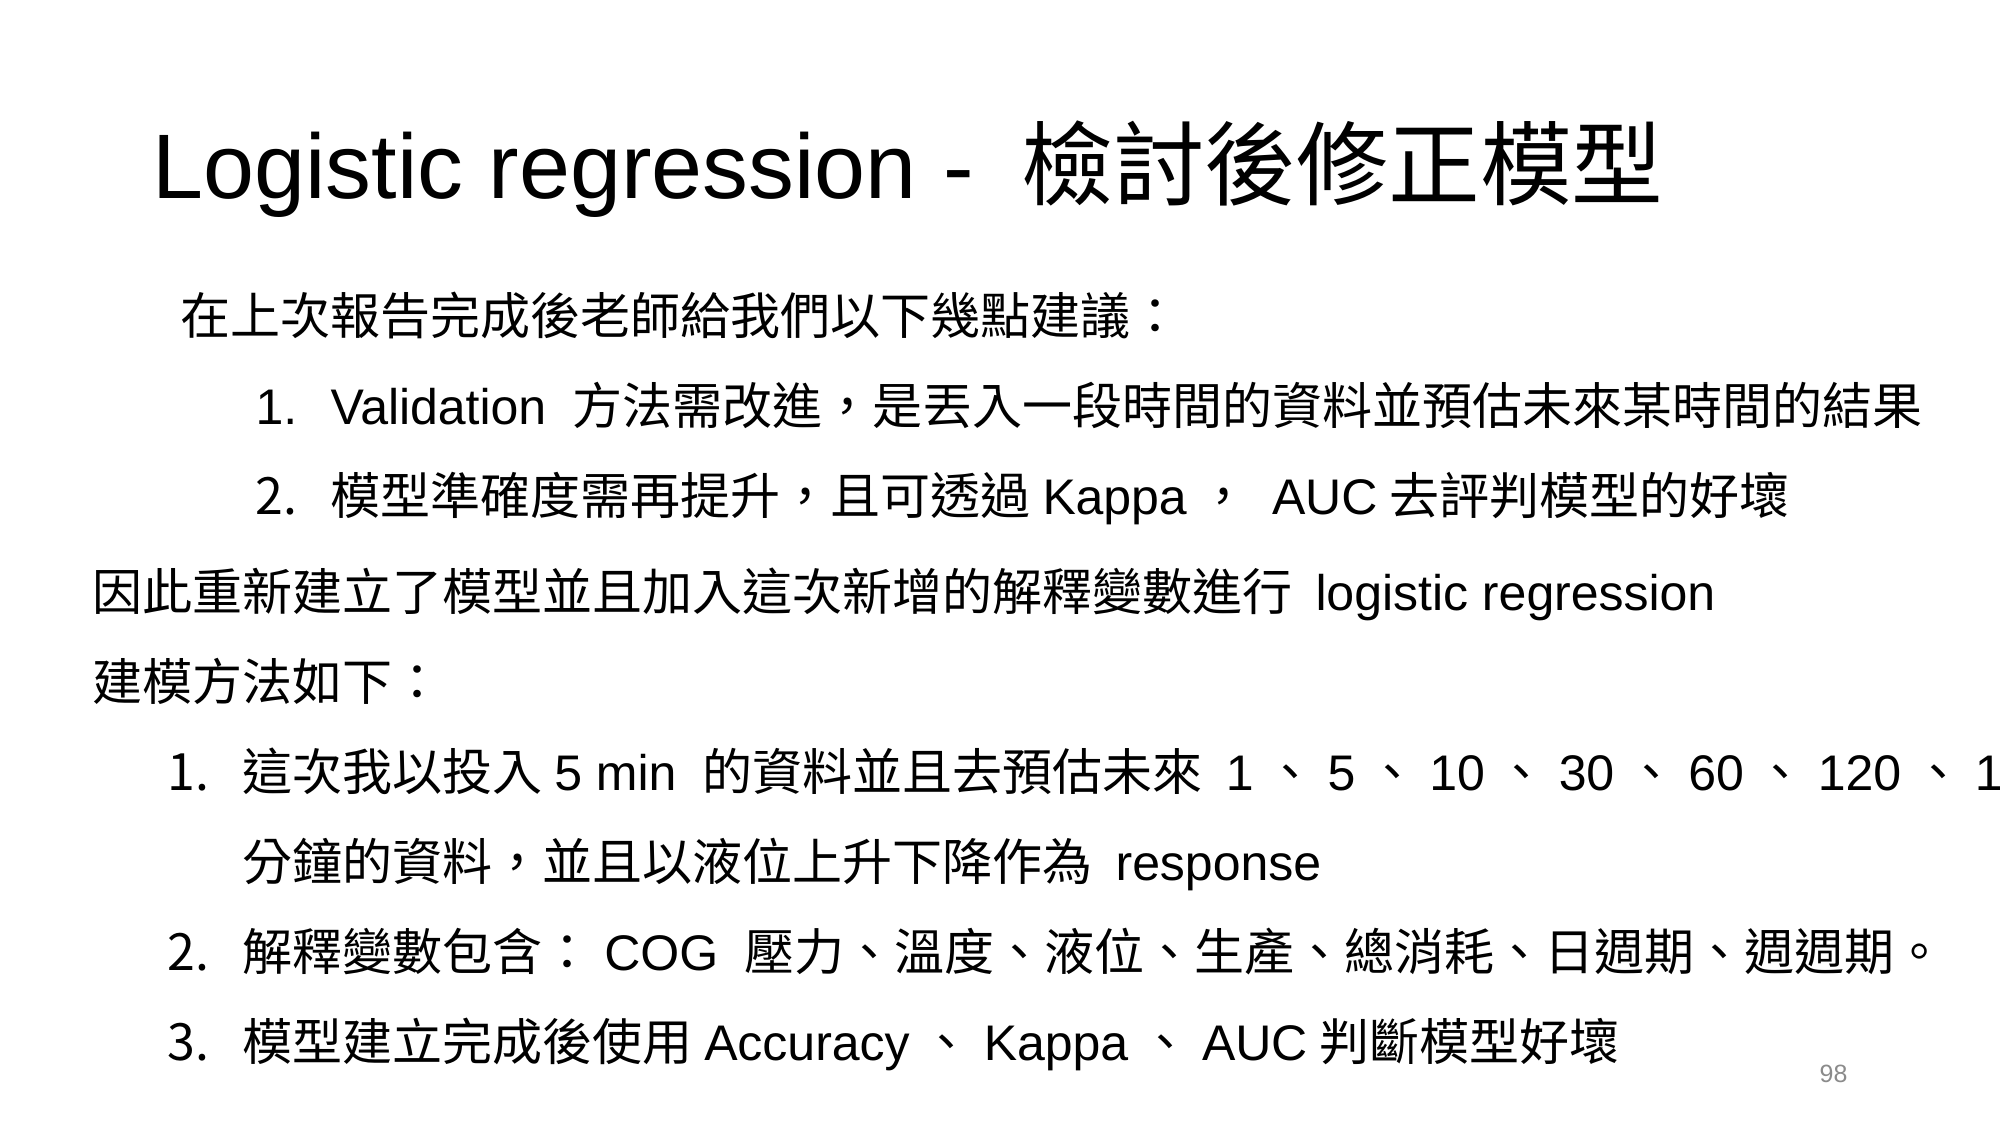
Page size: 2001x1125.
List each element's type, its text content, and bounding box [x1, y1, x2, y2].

text_box 在上次報告完成後老師給我們以下幾點建議： Validation 方法需改進，是丟入一段時間的資料並預估未來某時間的結果 模型準確度需再提升，且可透過Kappa， AUC去評判模型的好壞 [165, 246, 1937, 523]
text_box 因此重新建立了模型並且加入這次新增的解釋變數進行 logistic regression 建模方法如下： 這次我以投入5 min 的資料並且去預估未來 1、5、10、30、60、120、180 分鐘的資料，並且以液位上升下降作為 response 解釋變數包含：COG 壓力、溫度、液位、生產、總消耗、日週期、週週期。 模型建立完成後使用Accuracy、Kappa、AUC判斷模型好壞 [77, 523, 2000, 1078]
slide_number 98 [1412, 1078, 1863, 1103]
title Logistic regression - 檢討後修正模型 [137, 59, 1863, 278]
